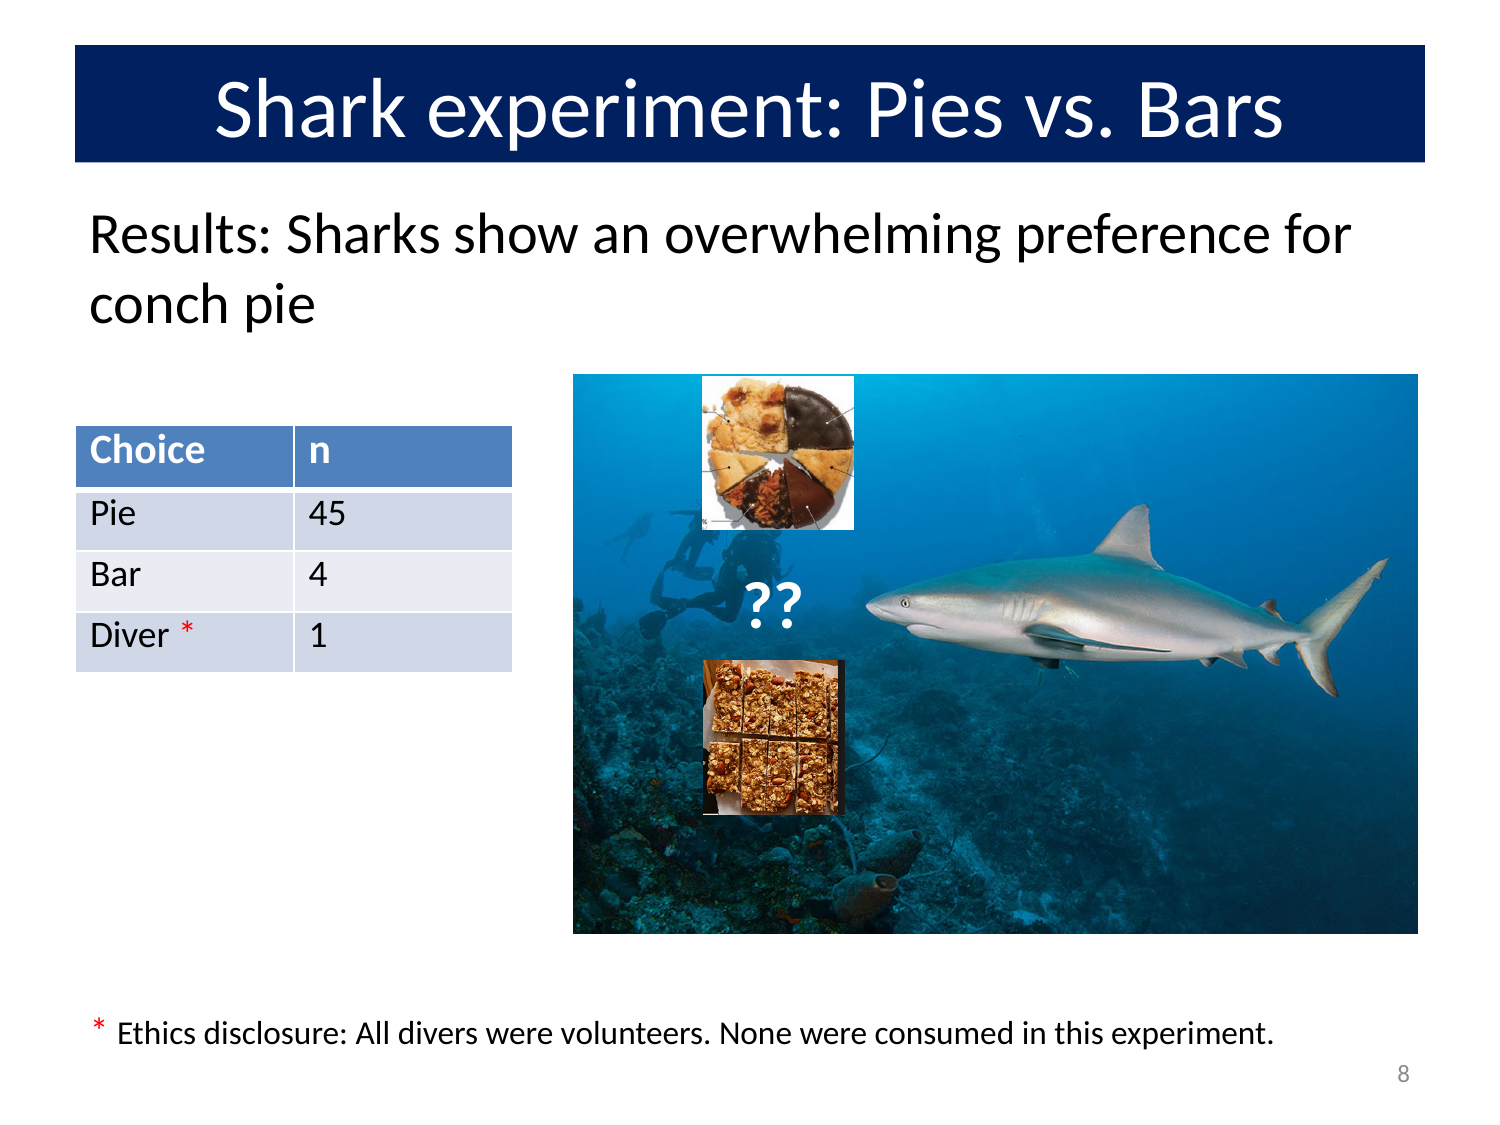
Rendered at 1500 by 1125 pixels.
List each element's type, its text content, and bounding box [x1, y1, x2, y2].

slide_number 8 [1074, 1042, 1425, 1103]
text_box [573, 374, 1418, 934]
table_header Choice [76, 426, 293, 487]
table_cell 45 [295, 493, 512, 550]
table_cell 4 [295, 552, 512, 611]
table_cell Bar [76, 552, 293, 611]
text_box * Ethics disclosure: All divers were volunteers. None were consumed in this experiment. [74, 999, 1418, 1060]
table_cell Pie [76, 493, 293, 550]
table_cell 1 [295, 613, 512, 672]
text_box Results: Sharks show an overwhelming preference for conch pie [74, 187, 1418, 343]
table_cell Diver * [76, 613, 293, 672]
title Shark experiment: Pies vs. Bars [75, 45, 1425, 163]
table_header n [295, 426, 512, 487]
